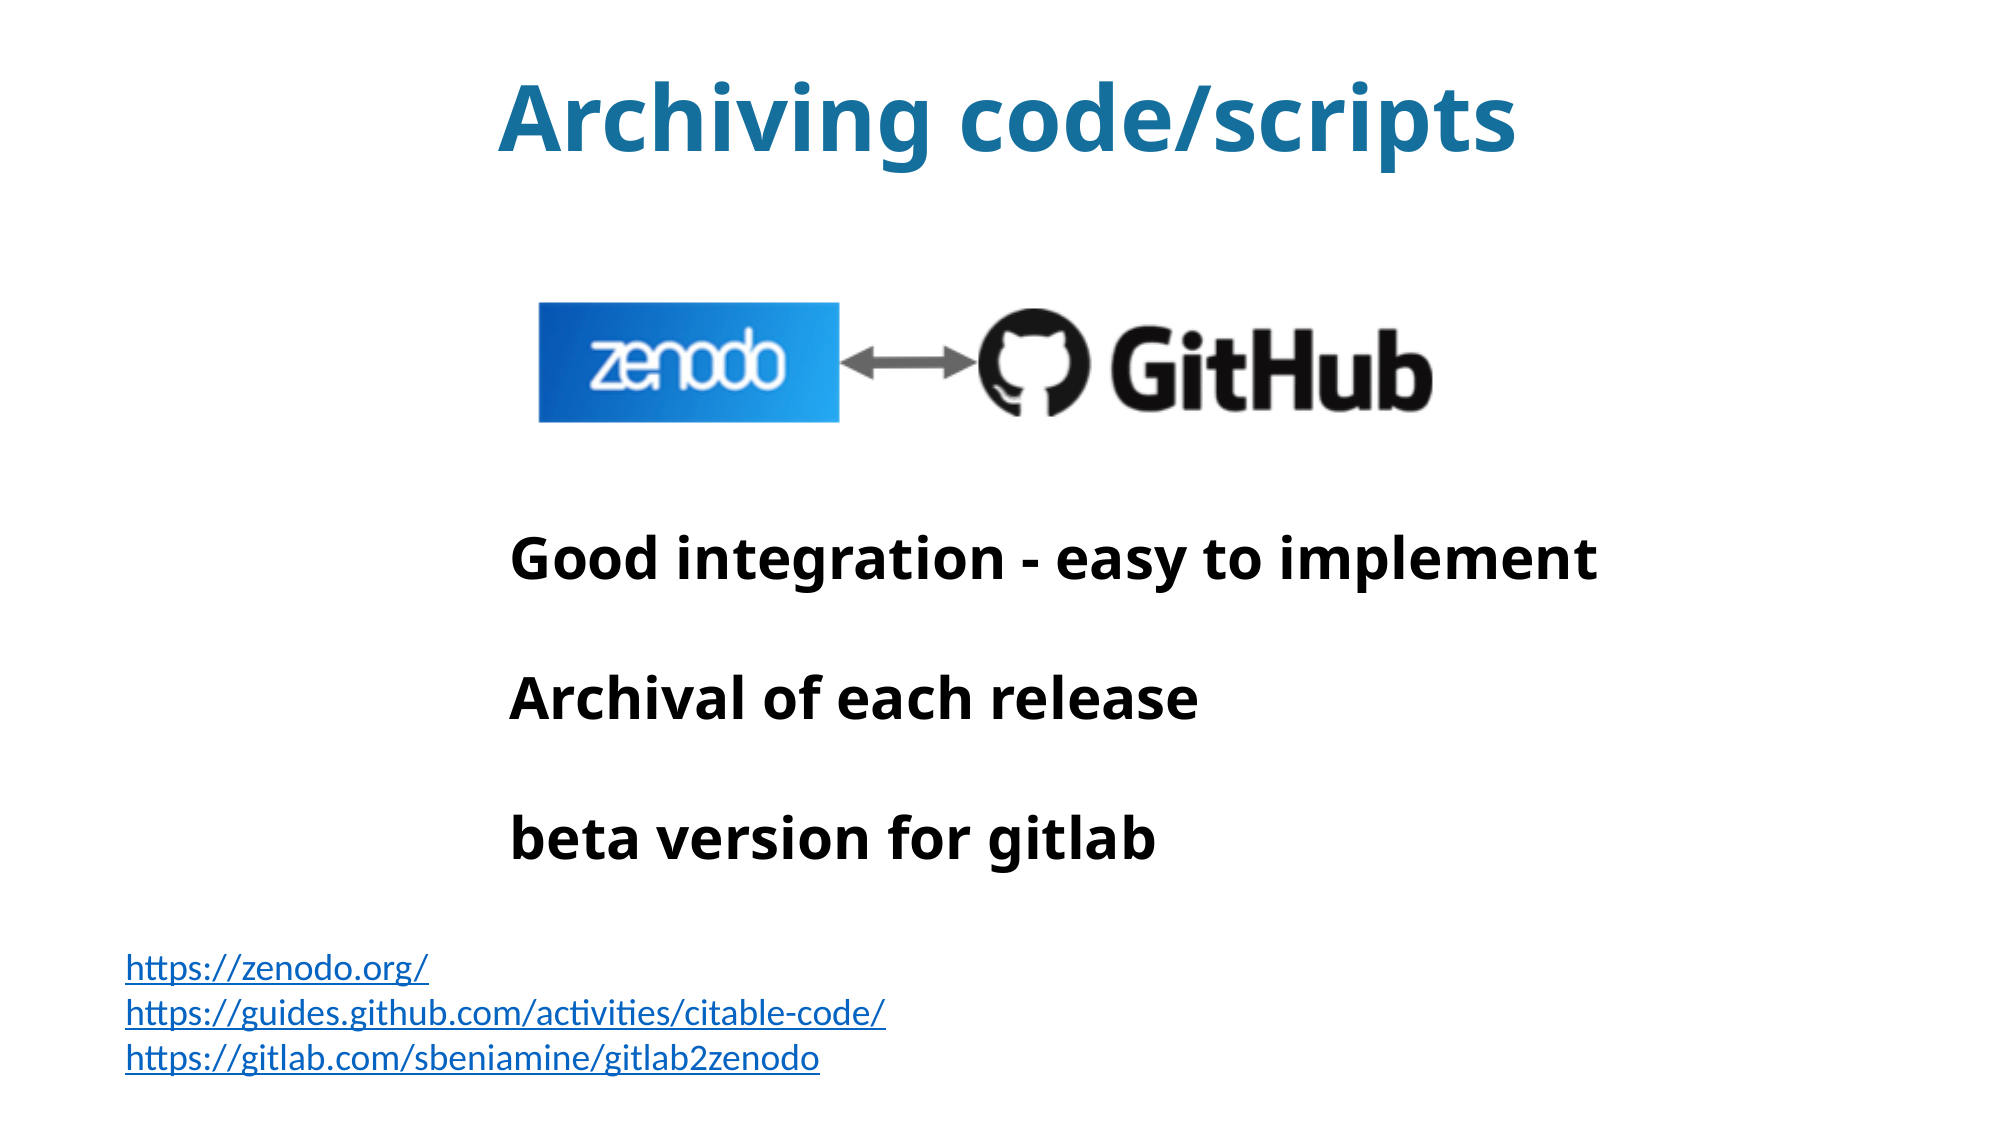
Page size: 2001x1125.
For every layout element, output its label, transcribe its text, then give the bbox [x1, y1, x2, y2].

text_box https://zenodo.org/ https://guides.github.com/activities/citable-code/ https://gitlab.com/sbeniamine/gitlab2zenodo [110, 935, 901, 1085]
text_box Good integration - easy to implement Archival of each release beta version for gitlab [495, 514, 1629, 924]
title Archiving code/scripts [137, 59, 1880, 183]
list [482, 277, 1461, 443]
